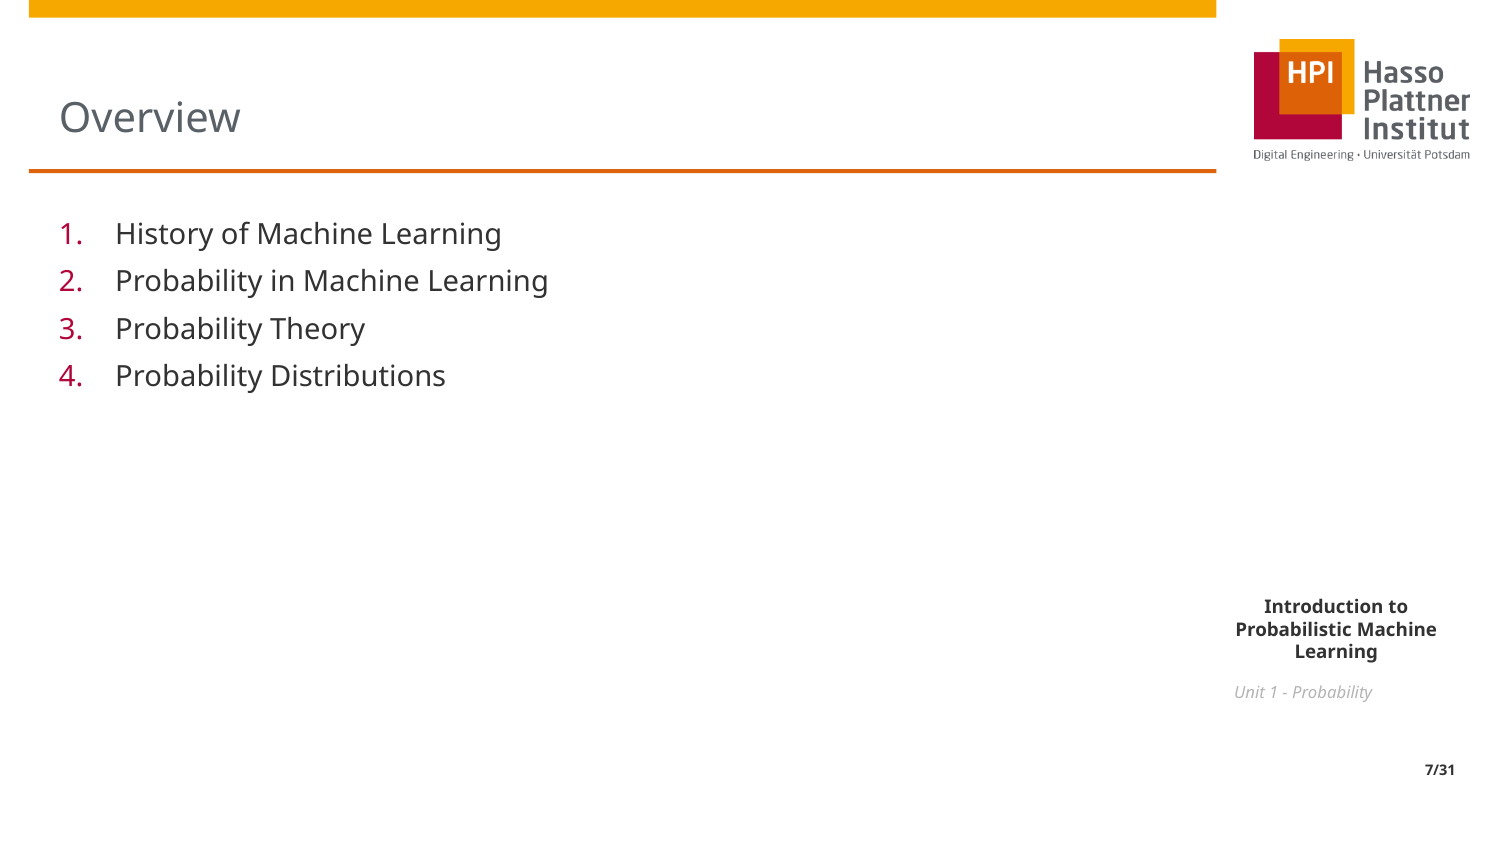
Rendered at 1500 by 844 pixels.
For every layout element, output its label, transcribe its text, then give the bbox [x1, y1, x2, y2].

title Overview [58, 17, 1187, 170]
list History of Machine Learning Probability in Machine Learning Probability Theory Probability Distributions [58, 203, 1187, 788]
picture [1254, 39, 1470, 161]
